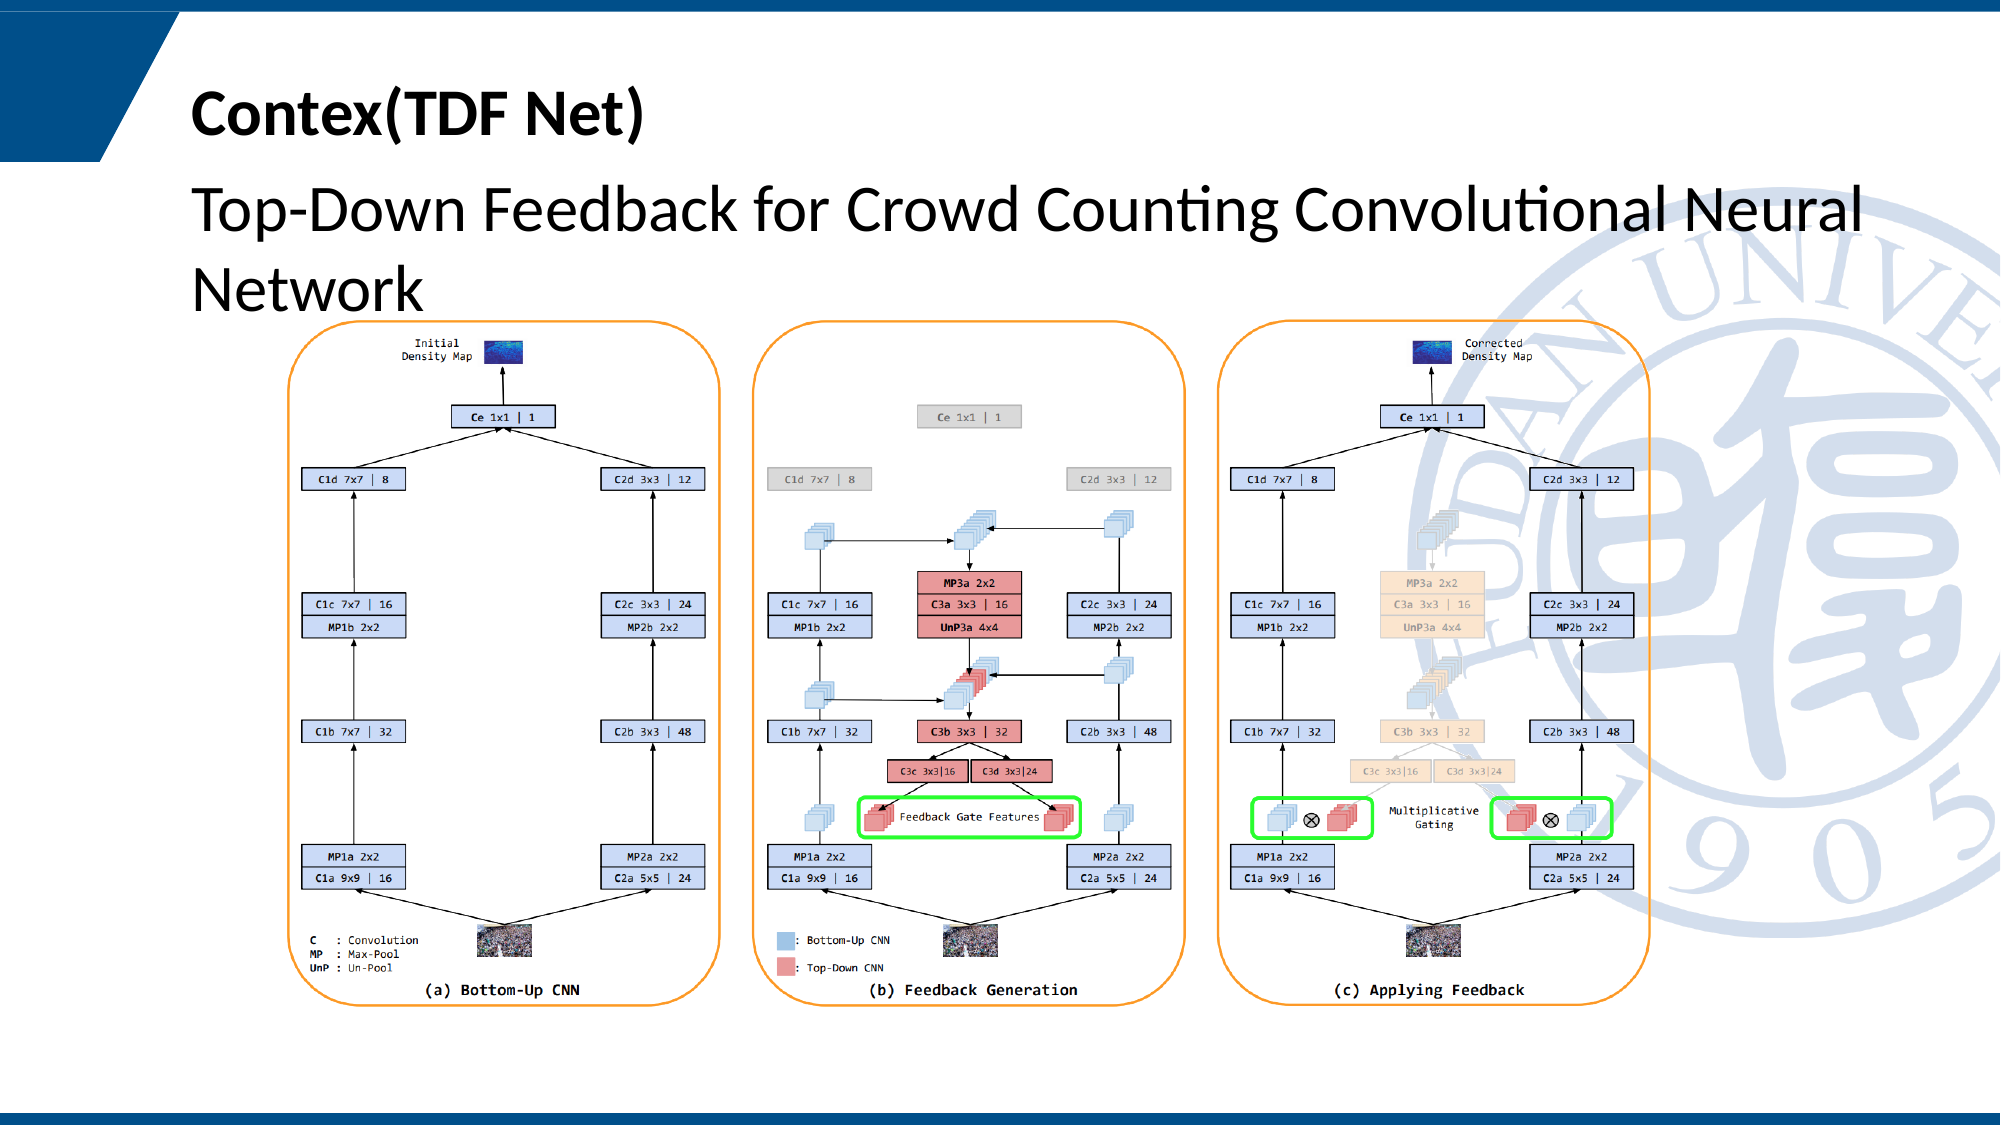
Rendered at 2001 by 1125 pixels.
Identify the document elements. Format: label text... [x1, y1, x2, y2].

text_box Contex(TDF Net) [176, 61, 825, 157]
text_box Top-Down Feedback for Crowd Counting Convolutional Neural Network [176, 157, 1882, 333]
picture [176, 253, 1741, 1044]
